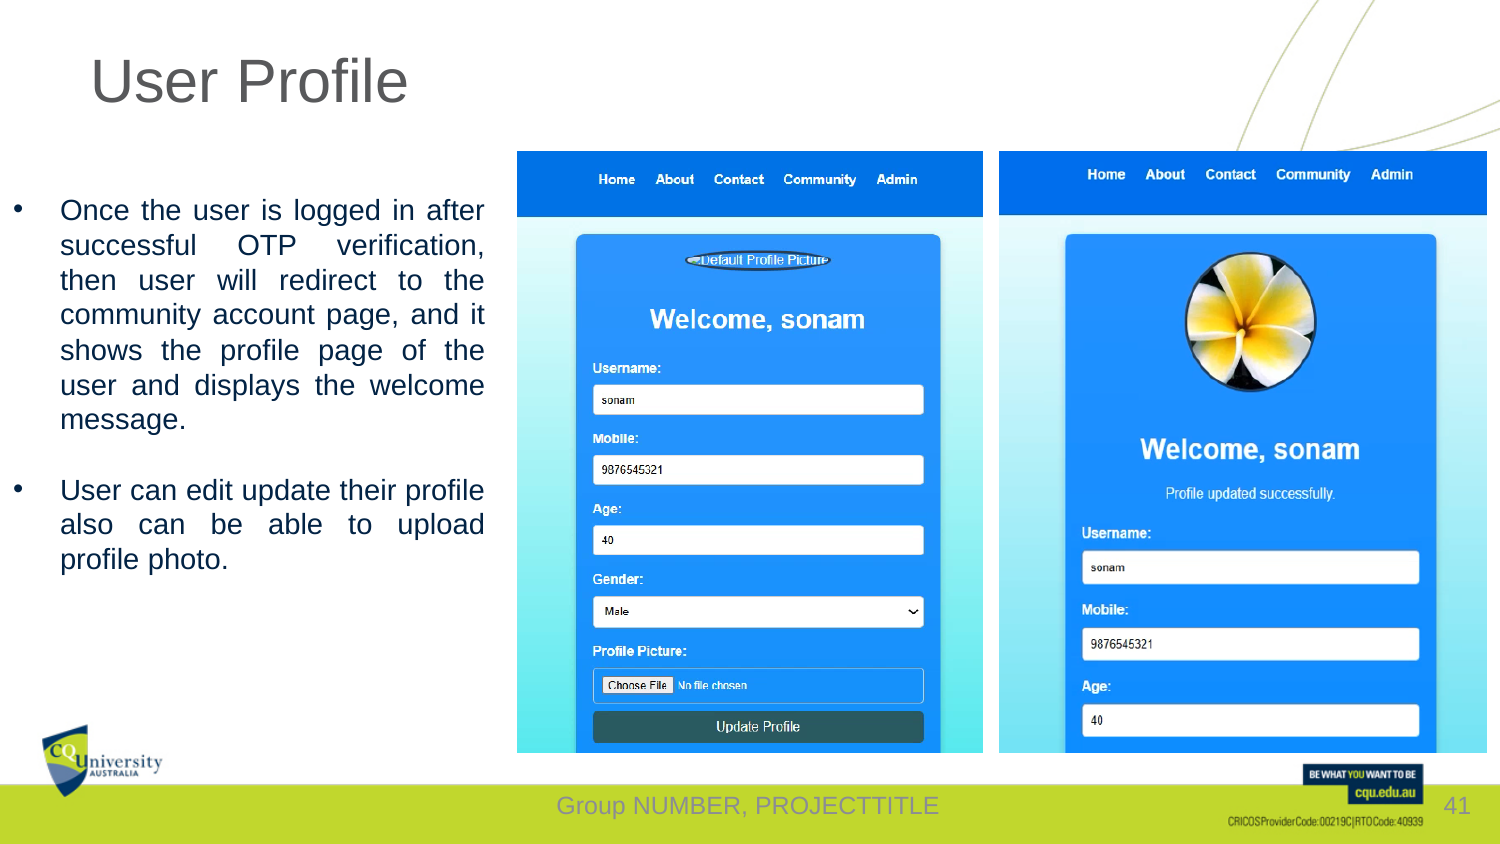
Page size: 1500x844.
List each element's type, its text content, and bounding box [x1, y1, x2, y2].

title User Profile [75, 33, 1425, 123]
footer Group NUMBER, PROJECTTITLE [272, 782, 1136, 827]
picture [0, 0, 1500, 844]
slide_number 41 [1136, 782, 1487, 827]
text_box Once the user is logged in after successful OTP verification, then user will redirect to the community account page, and it shows the profile page of the user and displays the welcome message. User can edit update their profile also can be able to upload profile photo. [0, 183, 501, 583]
